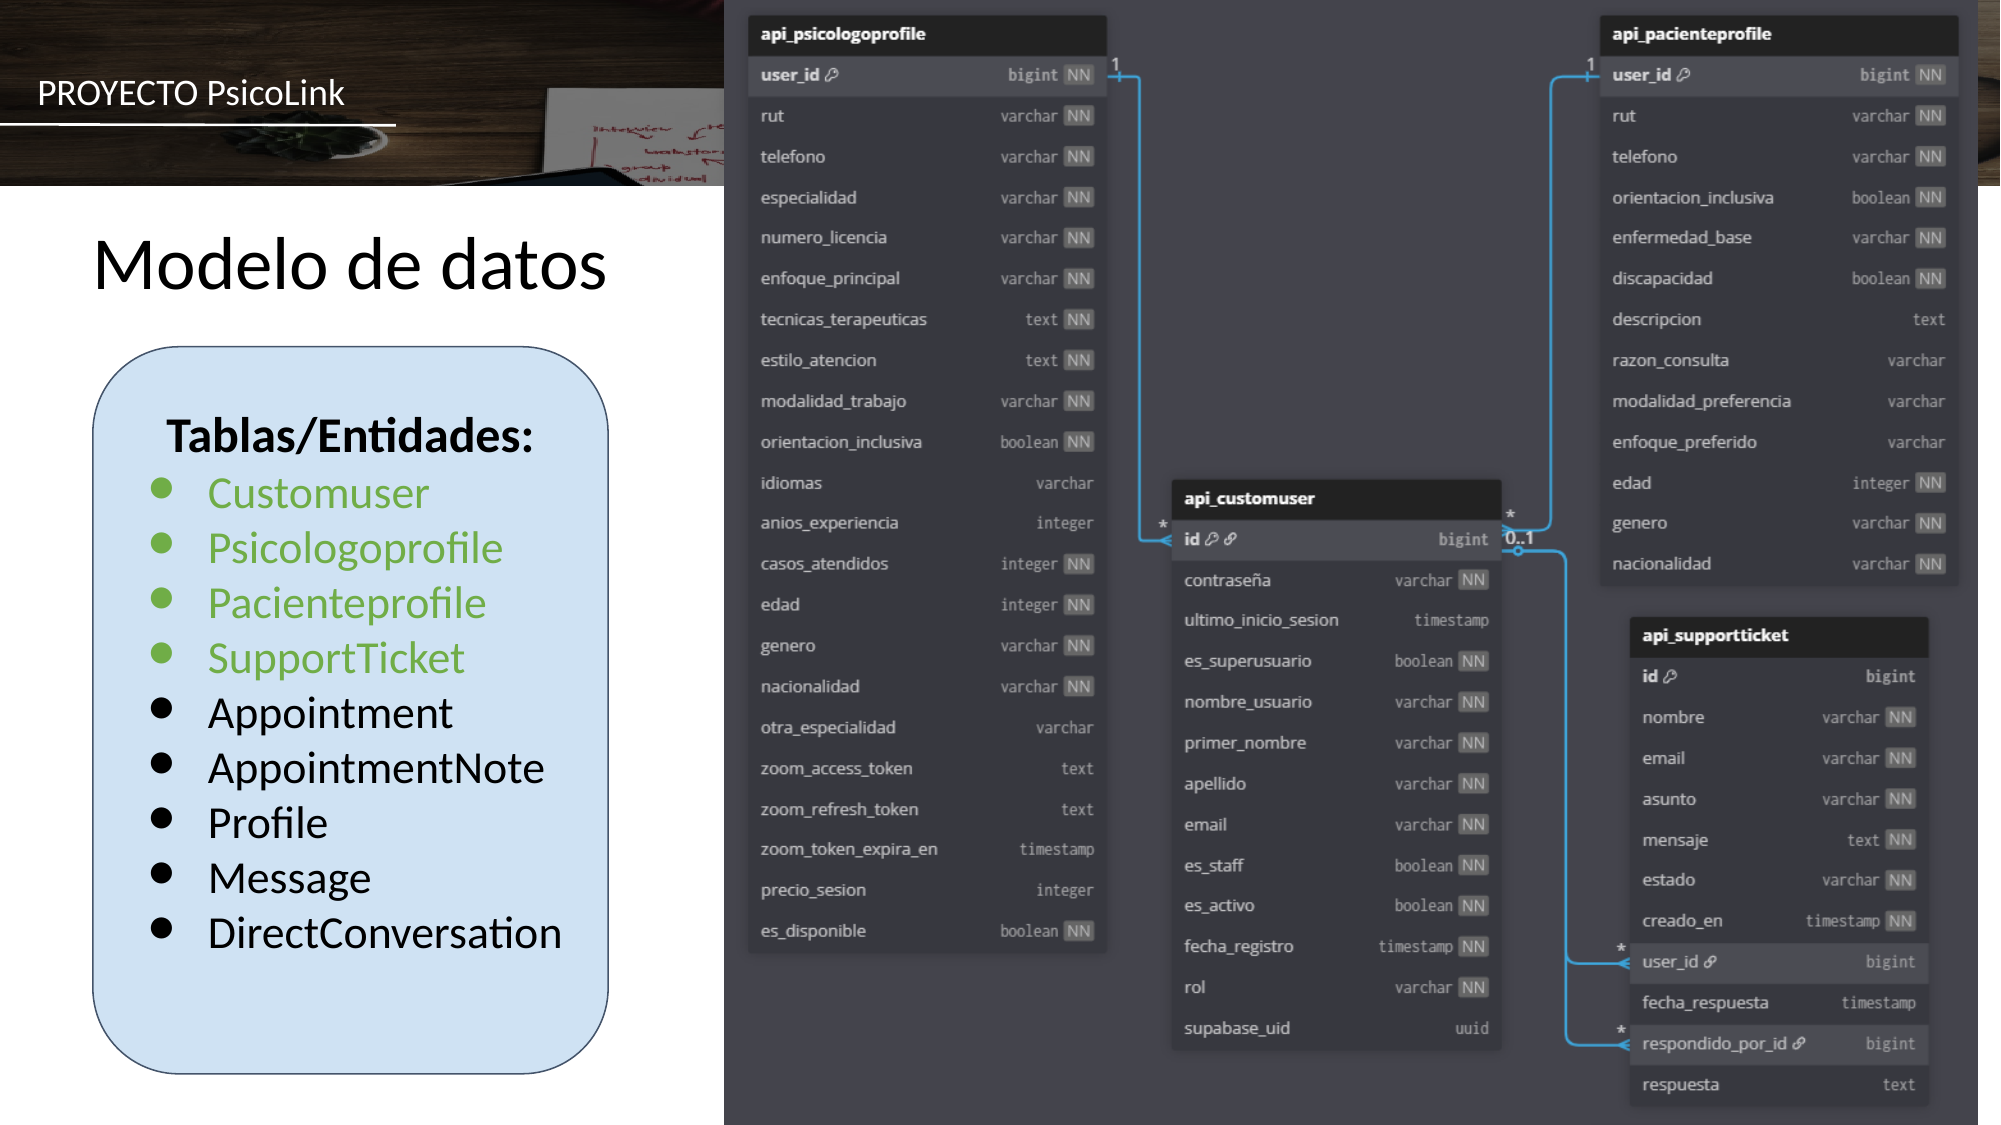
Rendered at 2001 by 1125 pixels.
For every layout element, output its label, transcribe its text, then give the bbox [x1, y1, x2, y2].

text_box Tablas/Entidades: Customuser Psicologoprofile Pacienteprofile SupportTicket Appointment AppointmentNote Profile Message DirectConversation [92, 346, 609, 1074]
text_box Modelo de datos [22, 206, 679, 312]
picture [0, 0, 2000, 1125]
